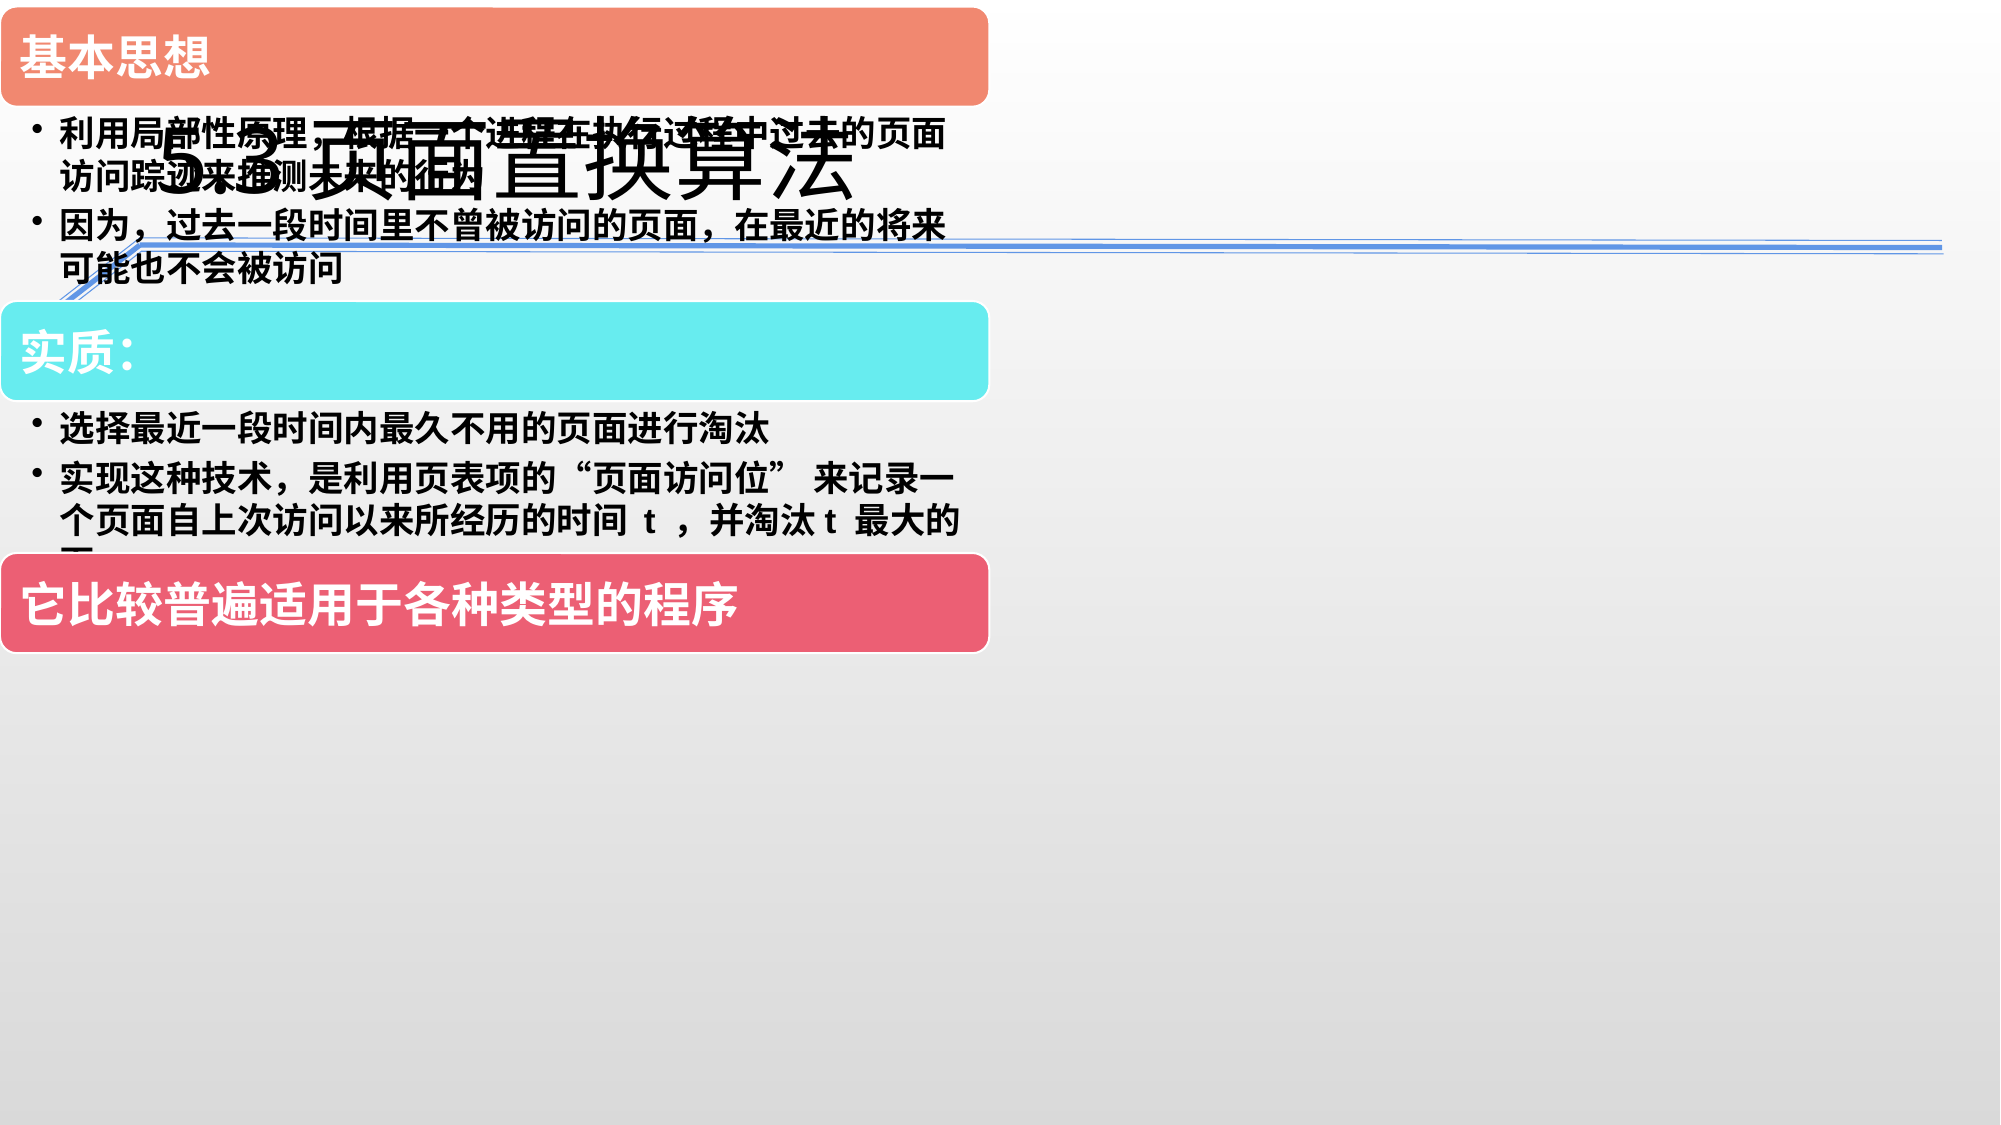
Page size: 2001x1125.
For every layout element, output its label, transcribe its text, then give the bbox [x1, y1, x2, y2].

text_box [34, 244, 1942, 327]
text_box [36, 251, 1944, 334]
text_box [34, 237, 1942, 244]
text_box 最近最久未使用算法（LRU） [273, 307, 1992, 413]
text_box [538, 413, 1528, 1074]
text_box 5.3页面置换算法 [141, 94, 1570, 219]
